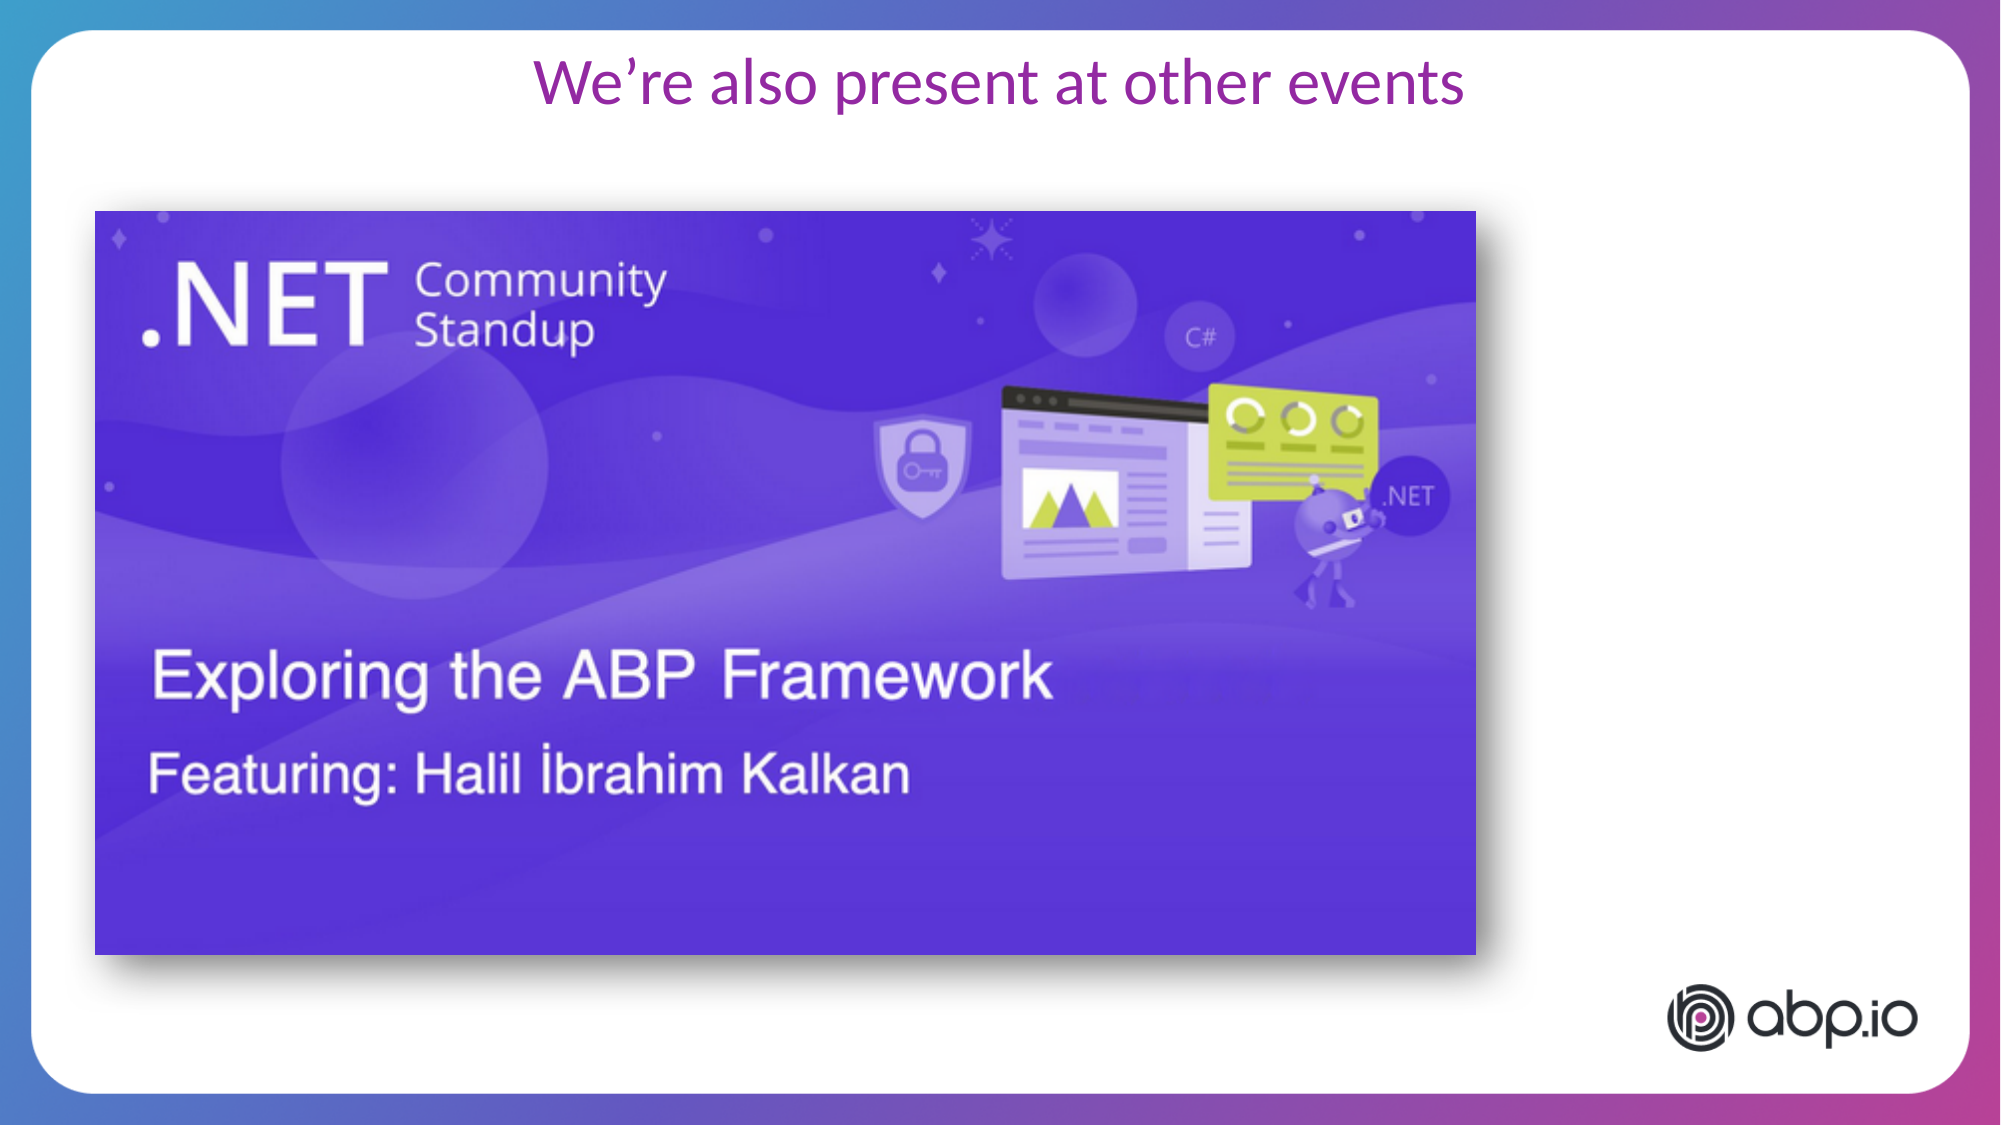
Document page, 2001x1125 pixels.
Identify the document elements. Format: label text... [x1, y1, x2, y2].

picture [0, 0, 2001, 1125]
text_box We’re also present at other events [0, 30, 2000, 126]
